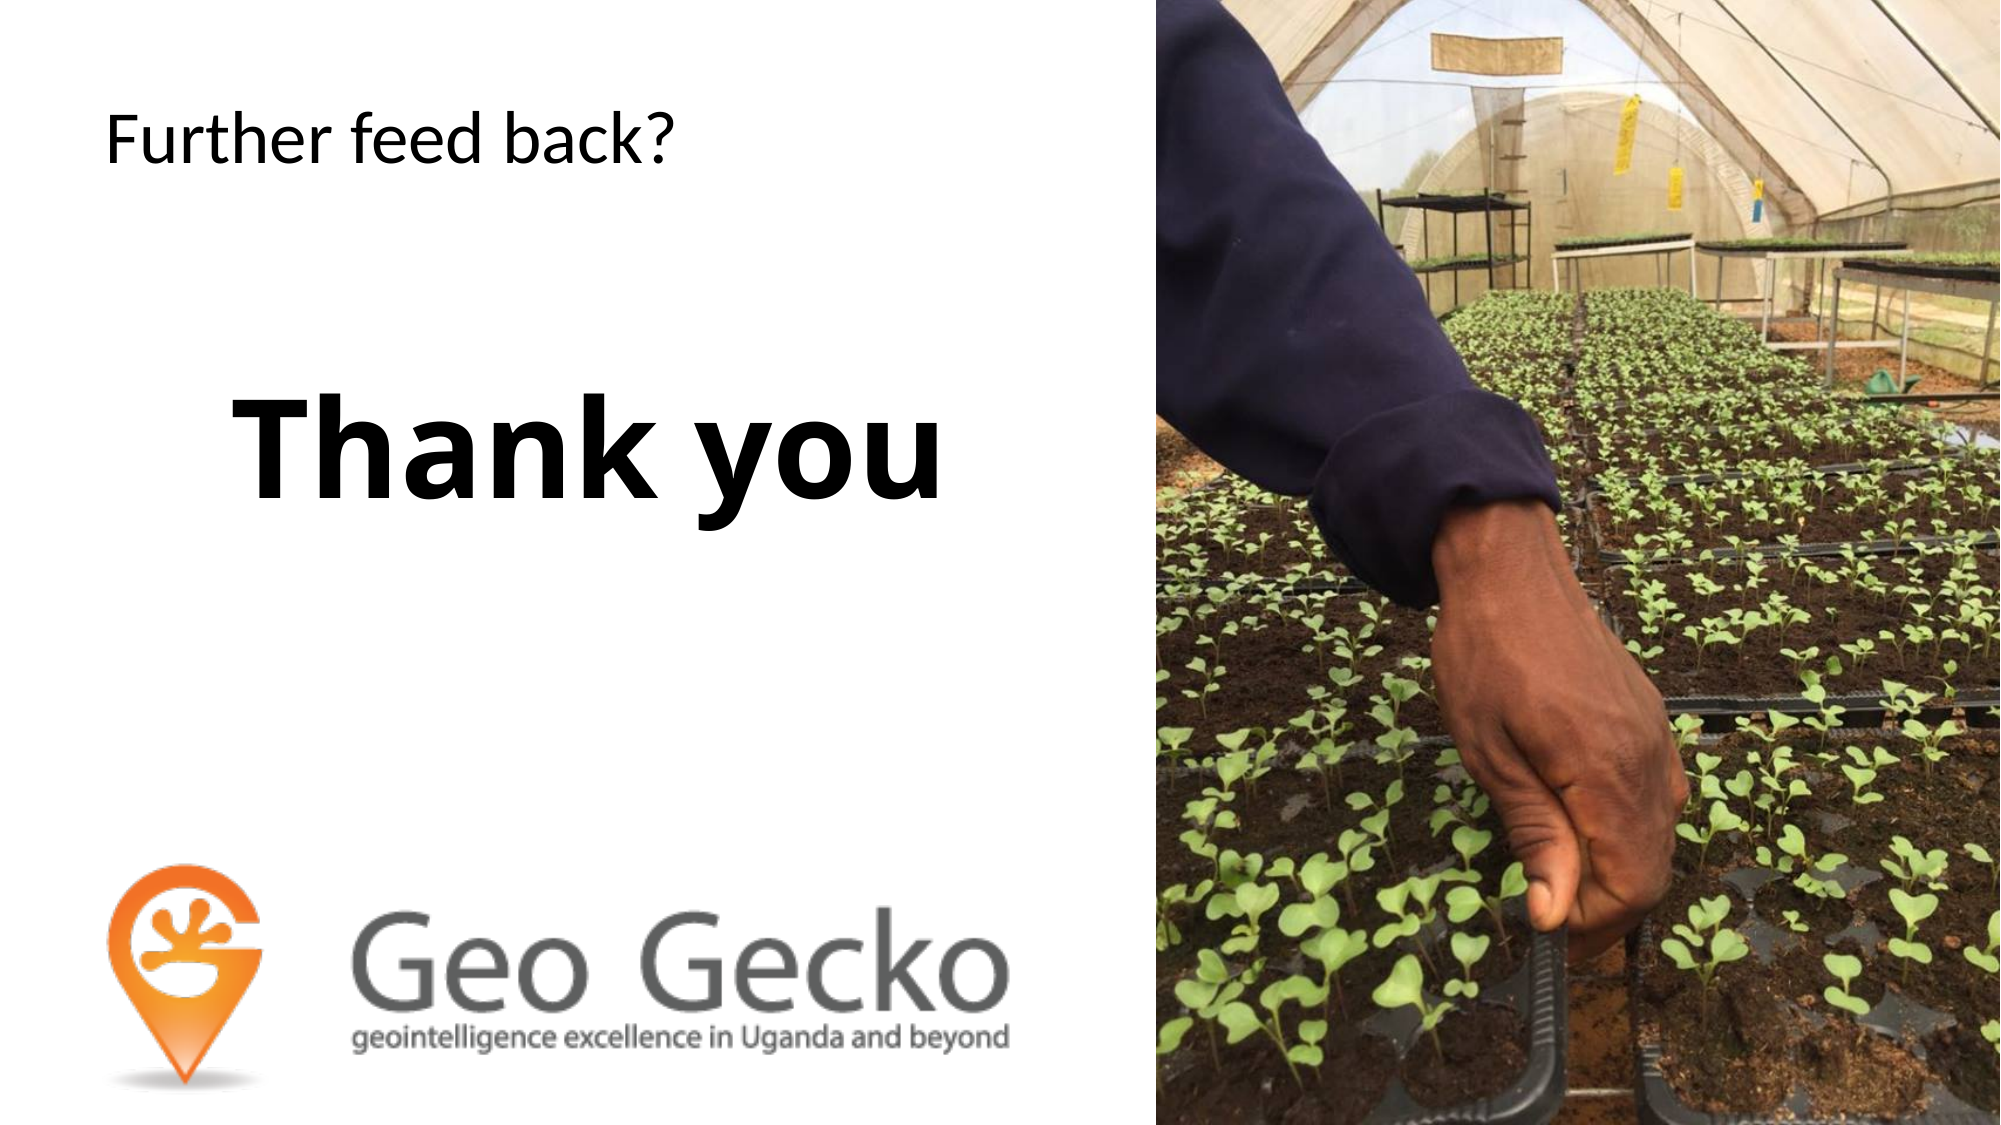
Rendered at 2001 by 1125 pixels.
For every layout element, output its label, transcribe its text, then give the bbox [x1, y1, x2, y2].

picture [90, 858, 1025, 1101]
title Thank you [215, 345, 1156, 563]
picture [1156, 0, 2000, 1125]
text_box Further feed back? [90, 81, 694, 187]
